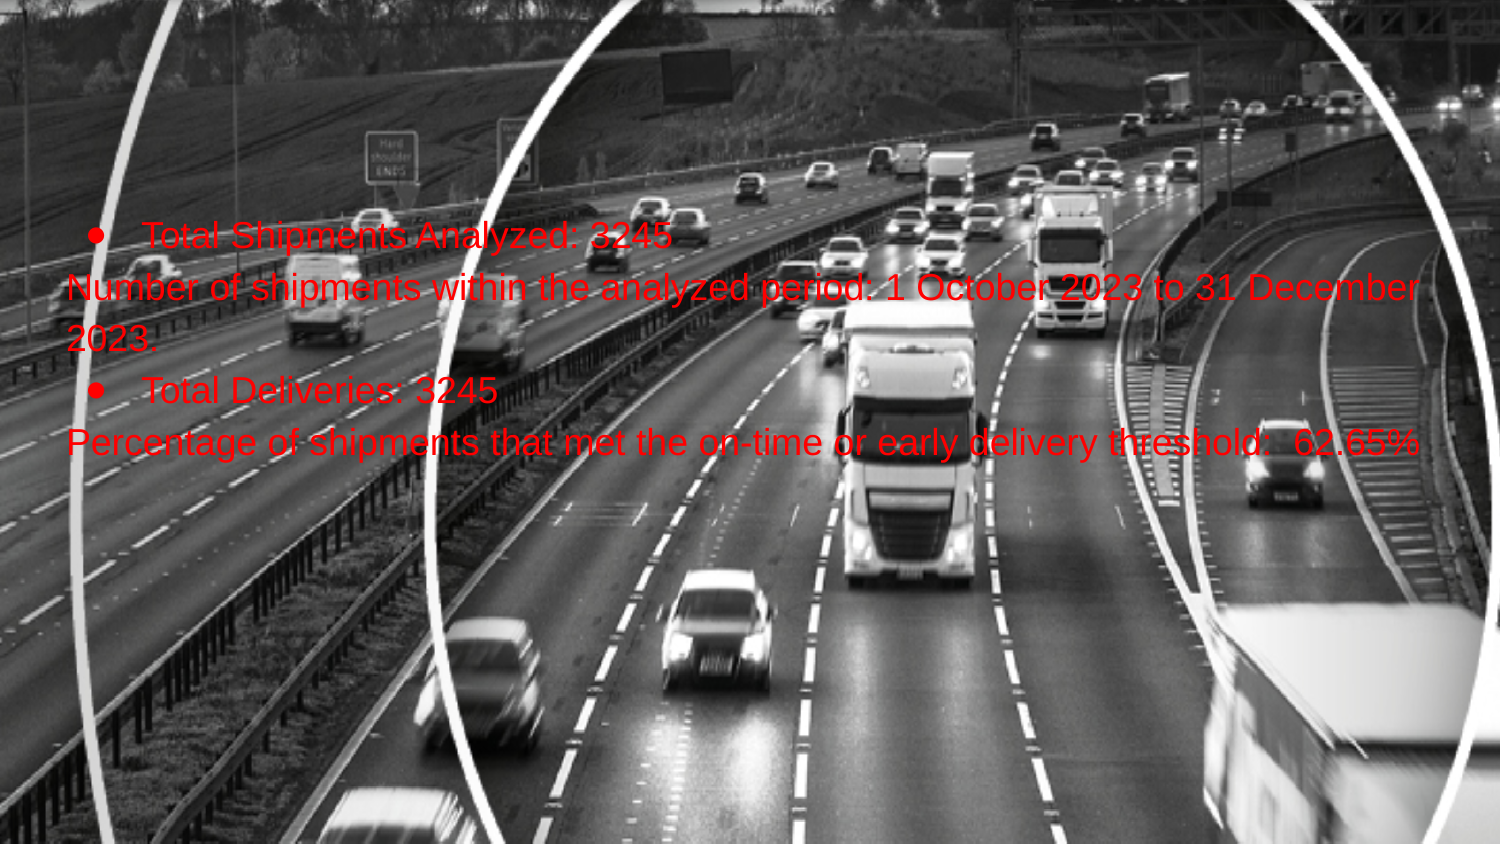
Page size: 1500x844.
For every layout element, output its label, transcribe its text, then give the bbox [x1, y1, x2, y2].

list Total Shipments Analyzed: 3245 Number of shipments within the analyzed period: 1 October 2023 to 31 December 2023. Total Deliveries: 3245 Percentage of shipments that met the on-time or early delivery threshold: 62.65% [51, 189, 1449, 750]
picture [0, 0, 1500, 844]
